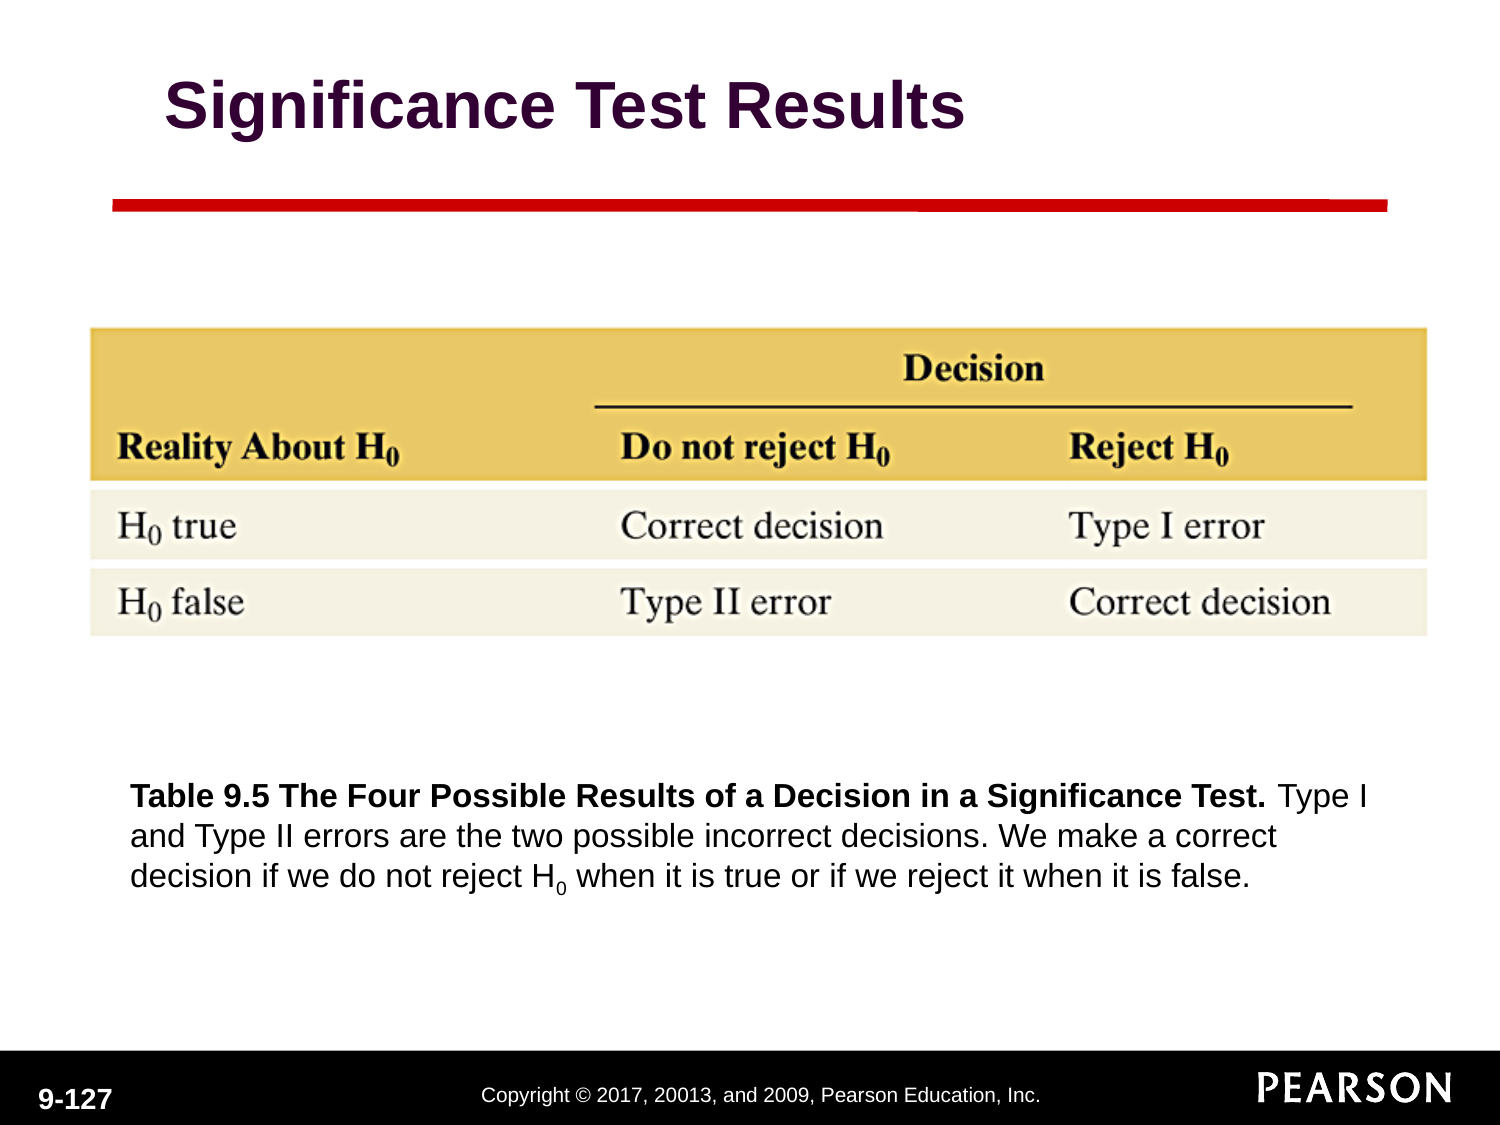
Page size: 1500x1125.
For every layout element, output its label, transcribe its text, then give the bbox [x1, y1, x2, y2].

title Significance Test Results [150, 34, 1438, 150]
text_box Table 9.5 The Four Possible Results of a Decision in a Significance Test. Type I and Type II errors are the two possible incorrect decisions. We make a correct decision if we do not reject H0 when it is true or if we reject it when it is false. [115, 766, 1403, 907]
picture [76, 307, 1443, 655]
